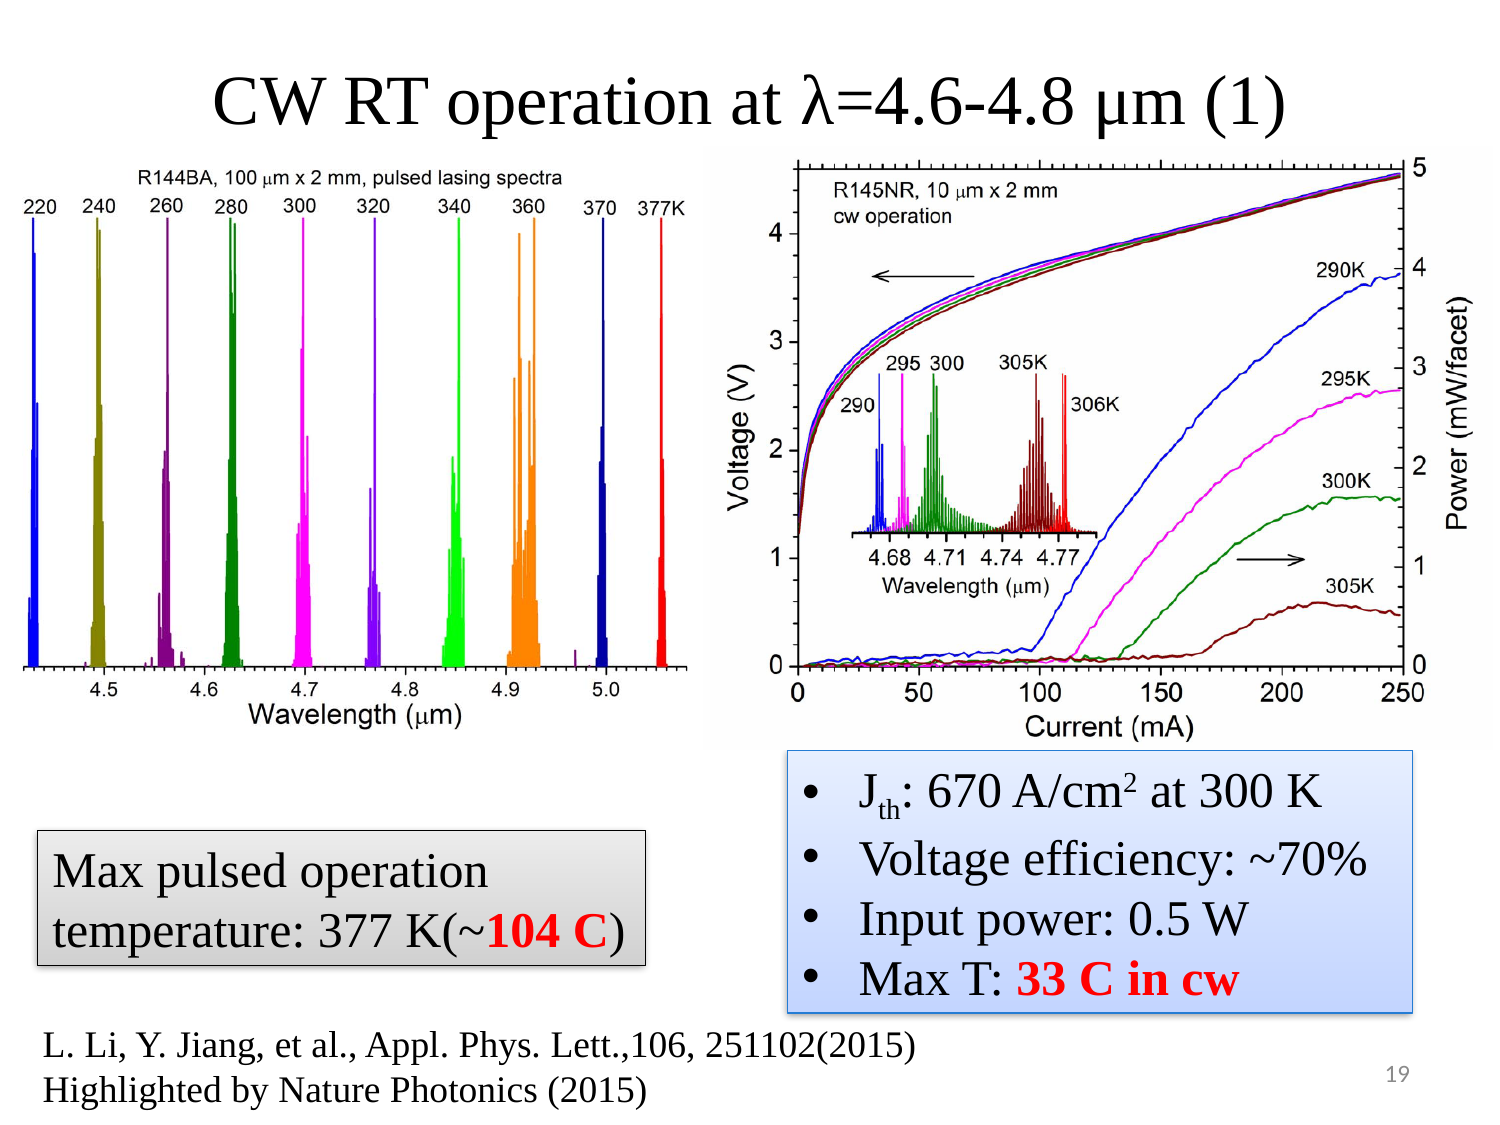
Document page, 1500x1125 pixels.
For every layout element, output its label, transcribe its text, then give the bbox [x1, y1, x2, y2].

text_box Max pulsed operation temperature: 377 K(~104 C) [37, 830, 646, 966]
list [22, 169, 688, 730]
text_box Jth: 670 A/cm2 at 300 K Voltage efficiency: ~70% Input power: 0.5 W Max T: 33 C in cw [787, 758, 1413, 1014]
slide_number 19 [1074, 1042, 1425, 1103]
text_box L. Li, Y. Jiang, et al., Appl. Phys. Lett.,106, 251102(2015) Highlighted by Nature Photonics (2015) [27, 1012, 933, 1118]
title CW RT operation at λ=4.6-4.8 μm (1) [75, 45, 1425, 233]
picture [703, 146, 1494, 751]
